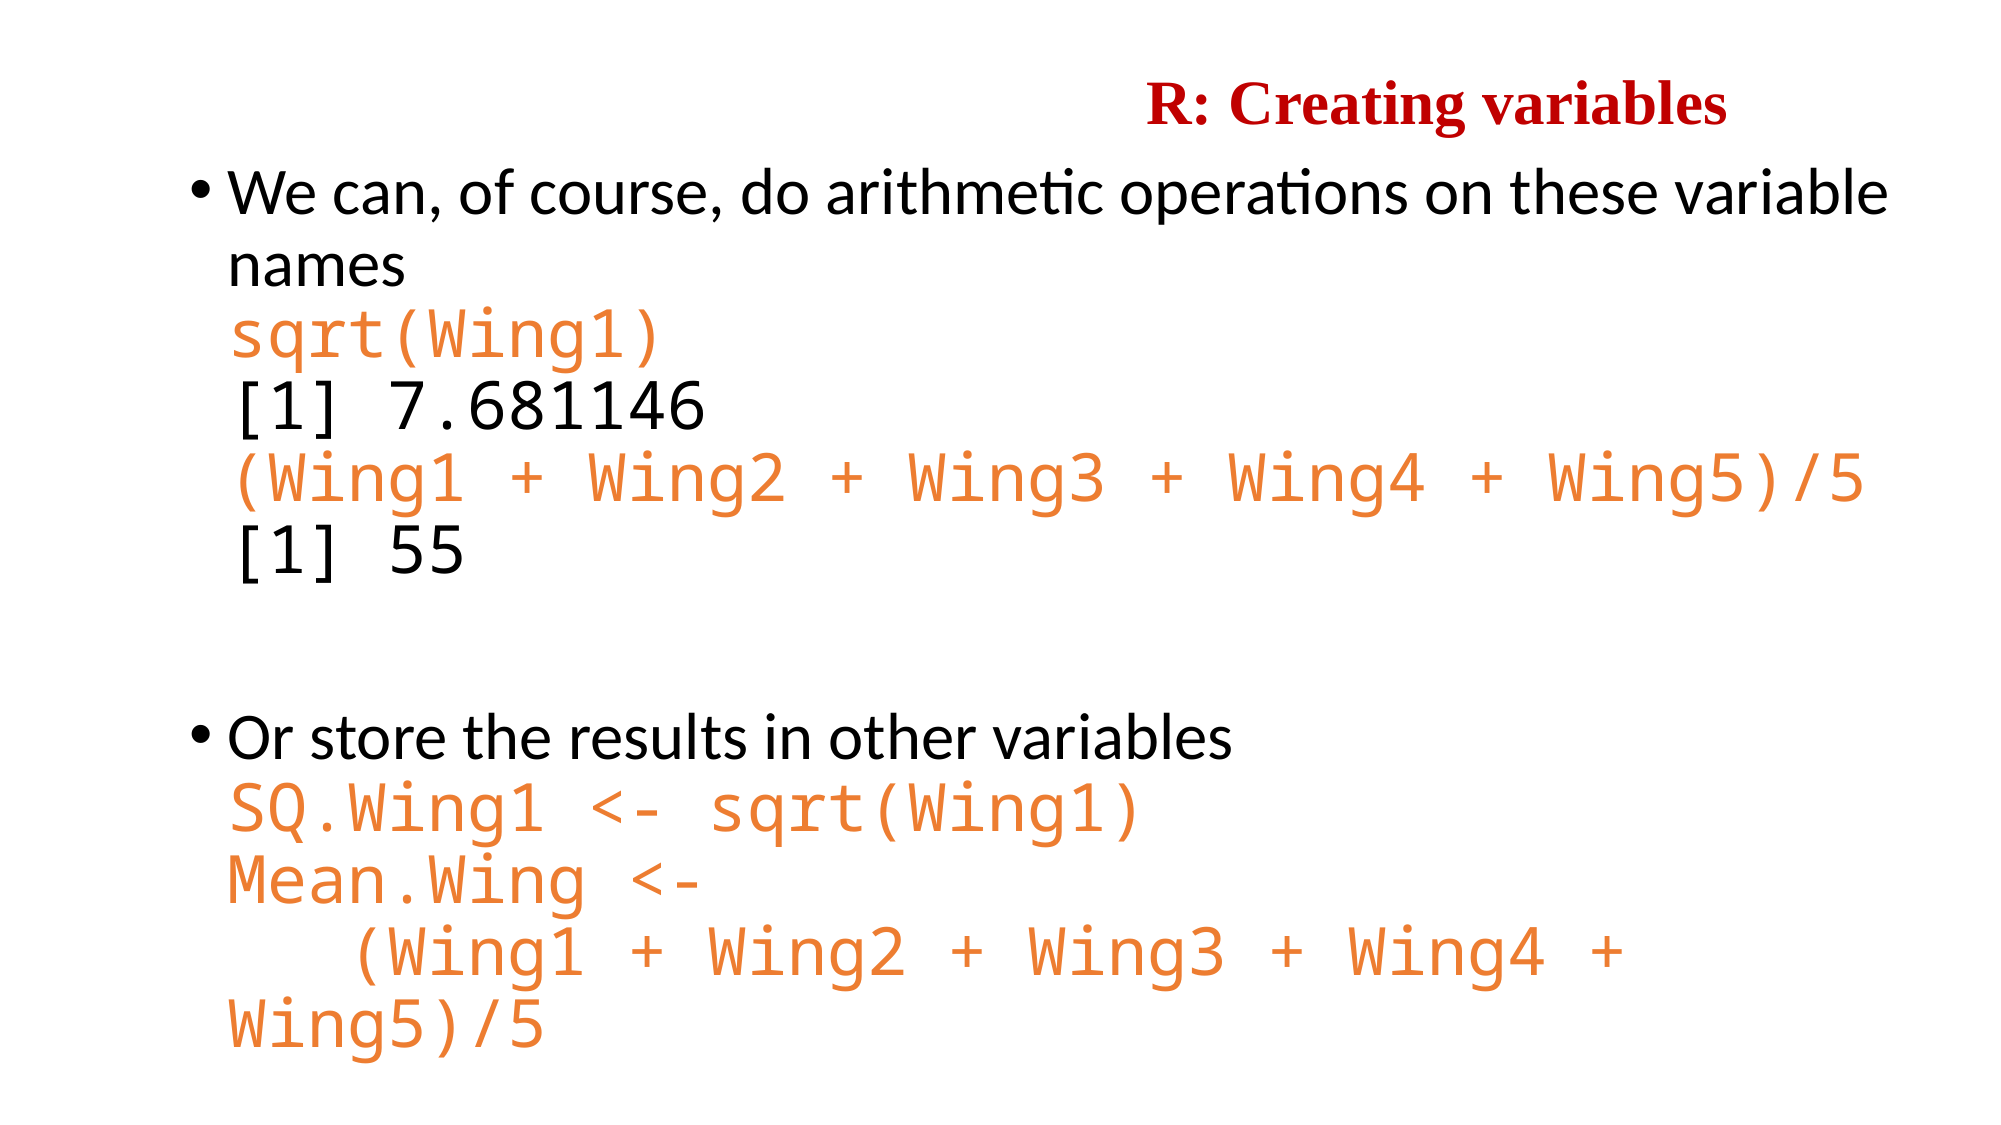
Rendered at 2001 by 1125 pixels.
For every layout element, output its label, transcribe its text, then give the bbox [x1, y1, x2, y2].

title R: Creating variables [1131, 62, 2000, 146]
list We can, of course, do arithmetic operations on these variable names sqrt(Wing1) [1] 7.681146 (Wing1 + Wing2 + Wing3 + Wing4 + Wing5)/5 [1] 55 Or store the results in other variables SQ.Wing1 <- sqrt(Wing1) Mean.Wing <- (Wing1 + Wing2 + Wing3 + Wing4 + Wing5)/5 [174, 149, 1963, 892]
